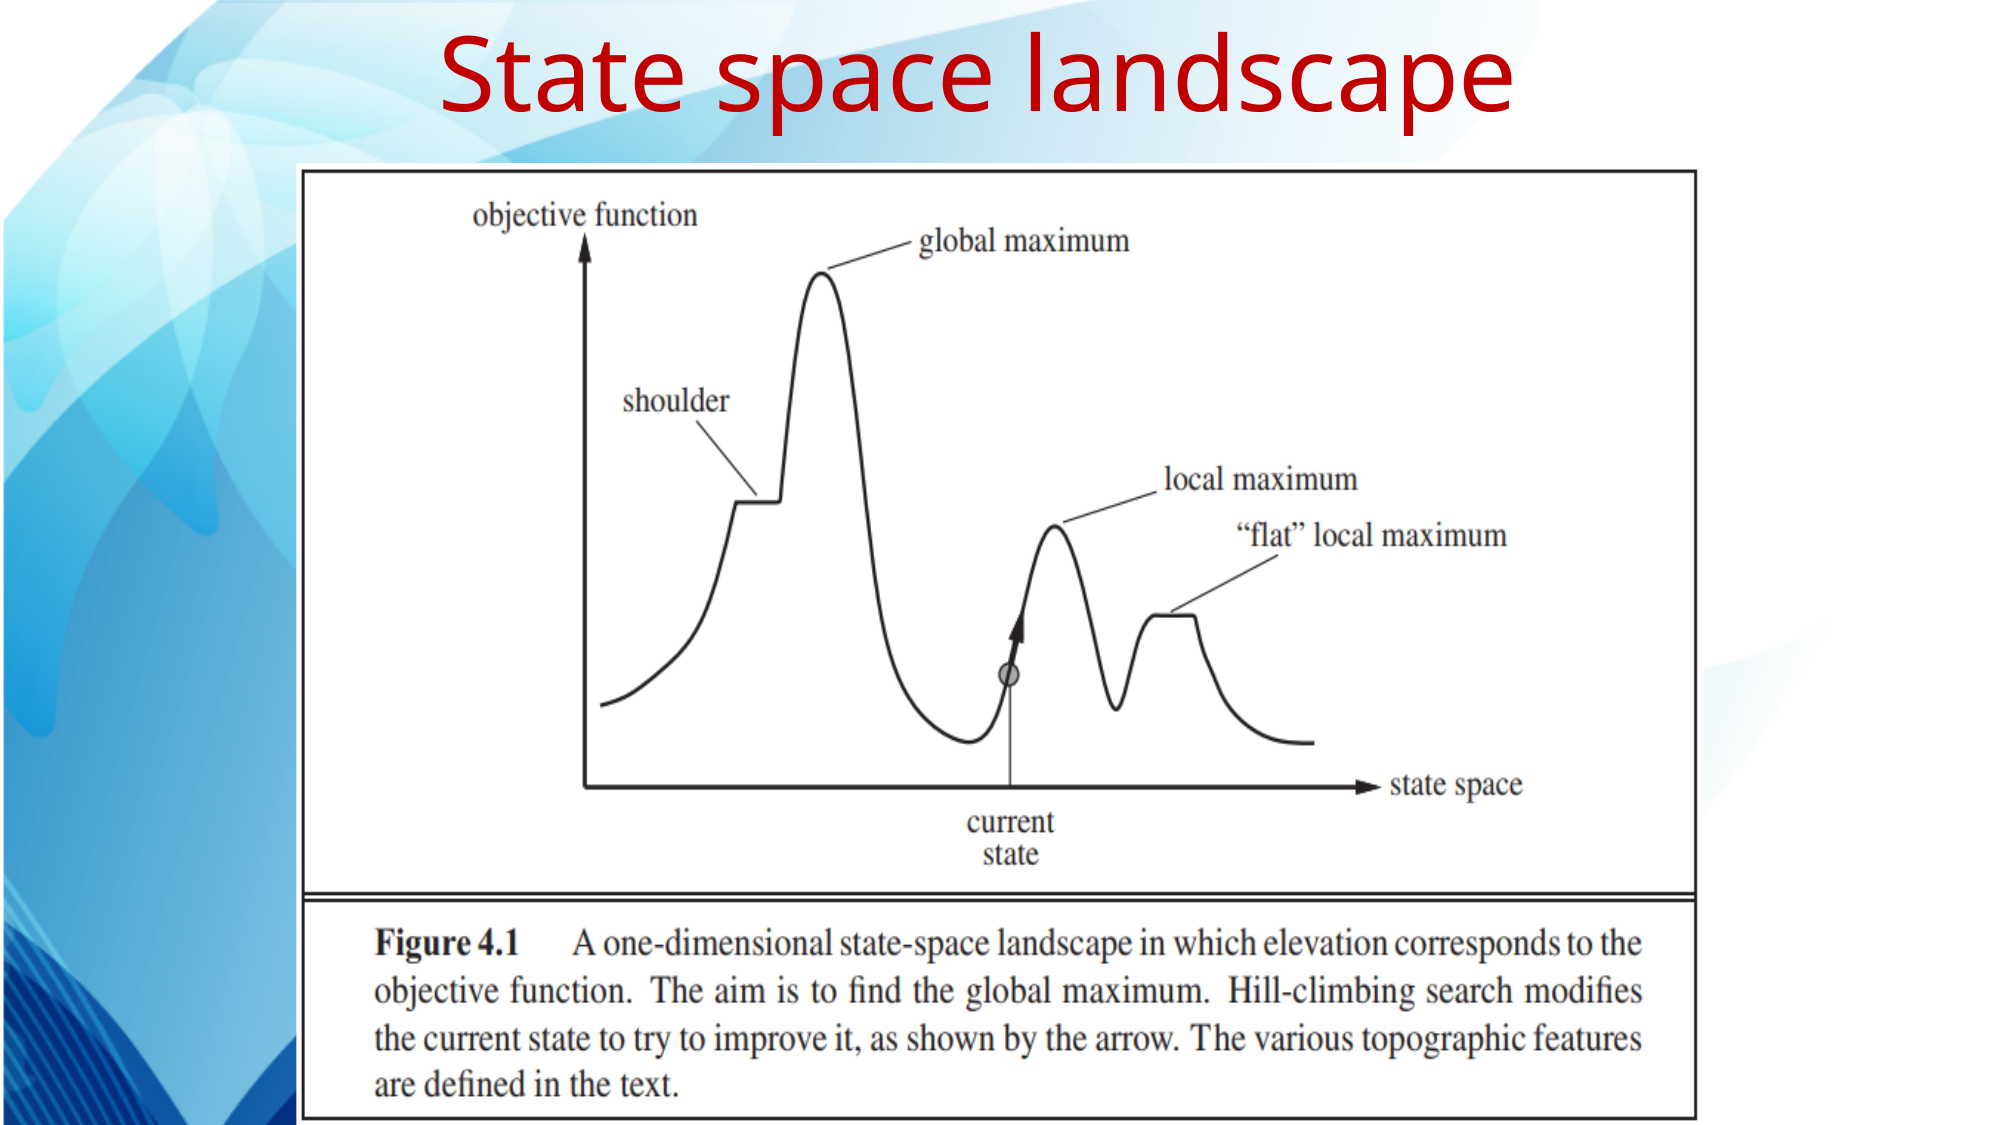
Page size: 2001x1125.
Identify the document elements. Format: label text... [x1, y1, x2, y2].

picture [0, 0, 2001, 1125]
text_box State space landscape [0, 0, 1979, 140]
